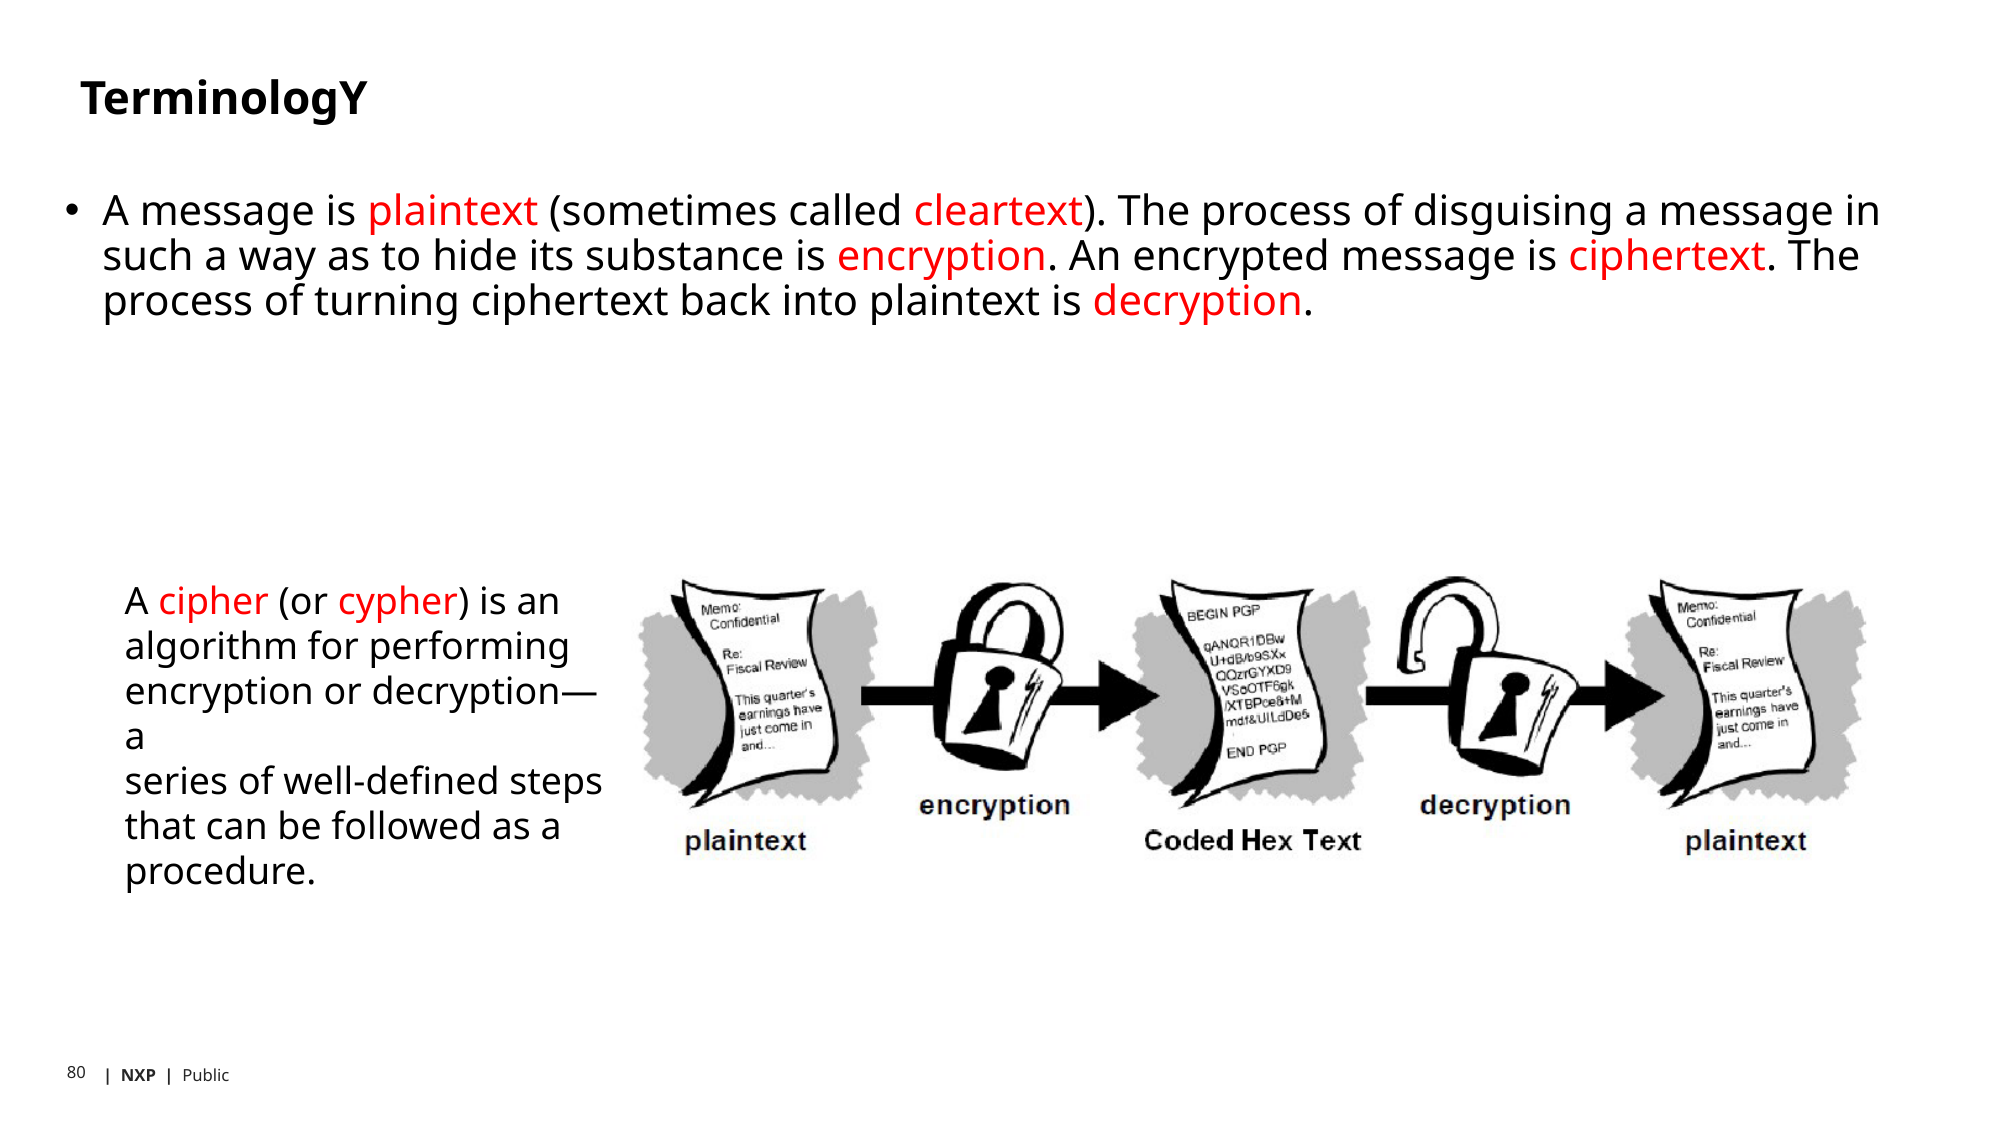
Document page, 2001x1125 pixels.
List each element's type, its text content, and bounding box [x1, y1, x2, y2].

text_box A cipher (or cypher) is an algorithm for performing encryption or decryption—a series of well-defined steps that can be followed as a procedure. [109, 569, 618, 900]
title TerminologY [64, 67, 1940, 176]
picture [618, 543, 1891, 916]
list A message is plaintext (sometimes called cleartext). The process of disguising a message in such a way as to hide its substance is encryption. An encrypted message is ciphertext. The process of turning ciphertext back into plaintext is decryption. [64, 189, 1940, 412]
